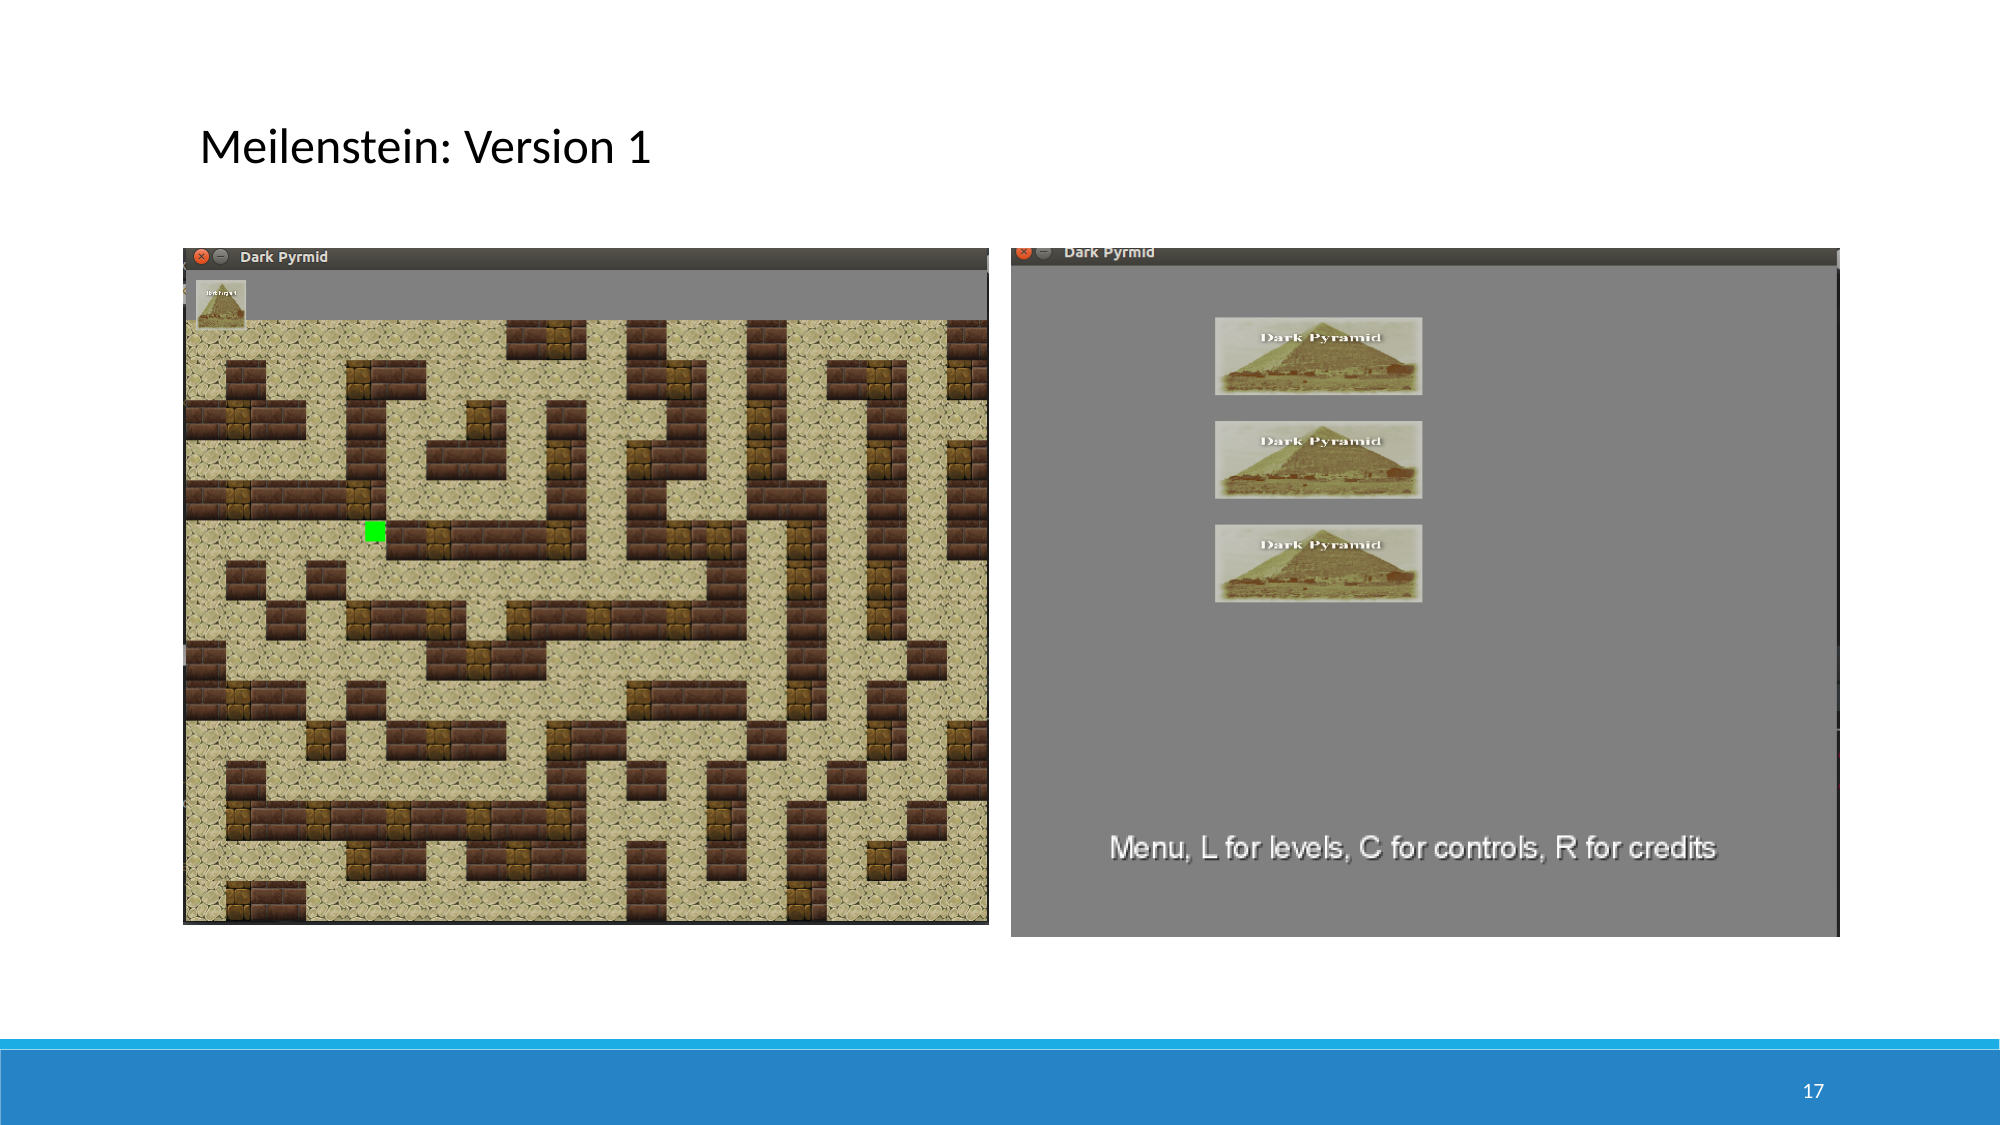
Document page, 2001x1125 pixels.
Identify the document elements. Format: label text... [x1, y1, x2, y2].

text_box Meilenstein: Version 1 [184, 105, 1954, 181]
slide_number 17 [1624, 1059, 1840, 1120]
picture [1011, 248, 1840, 938]
picture [182, 248, 989, 926]
